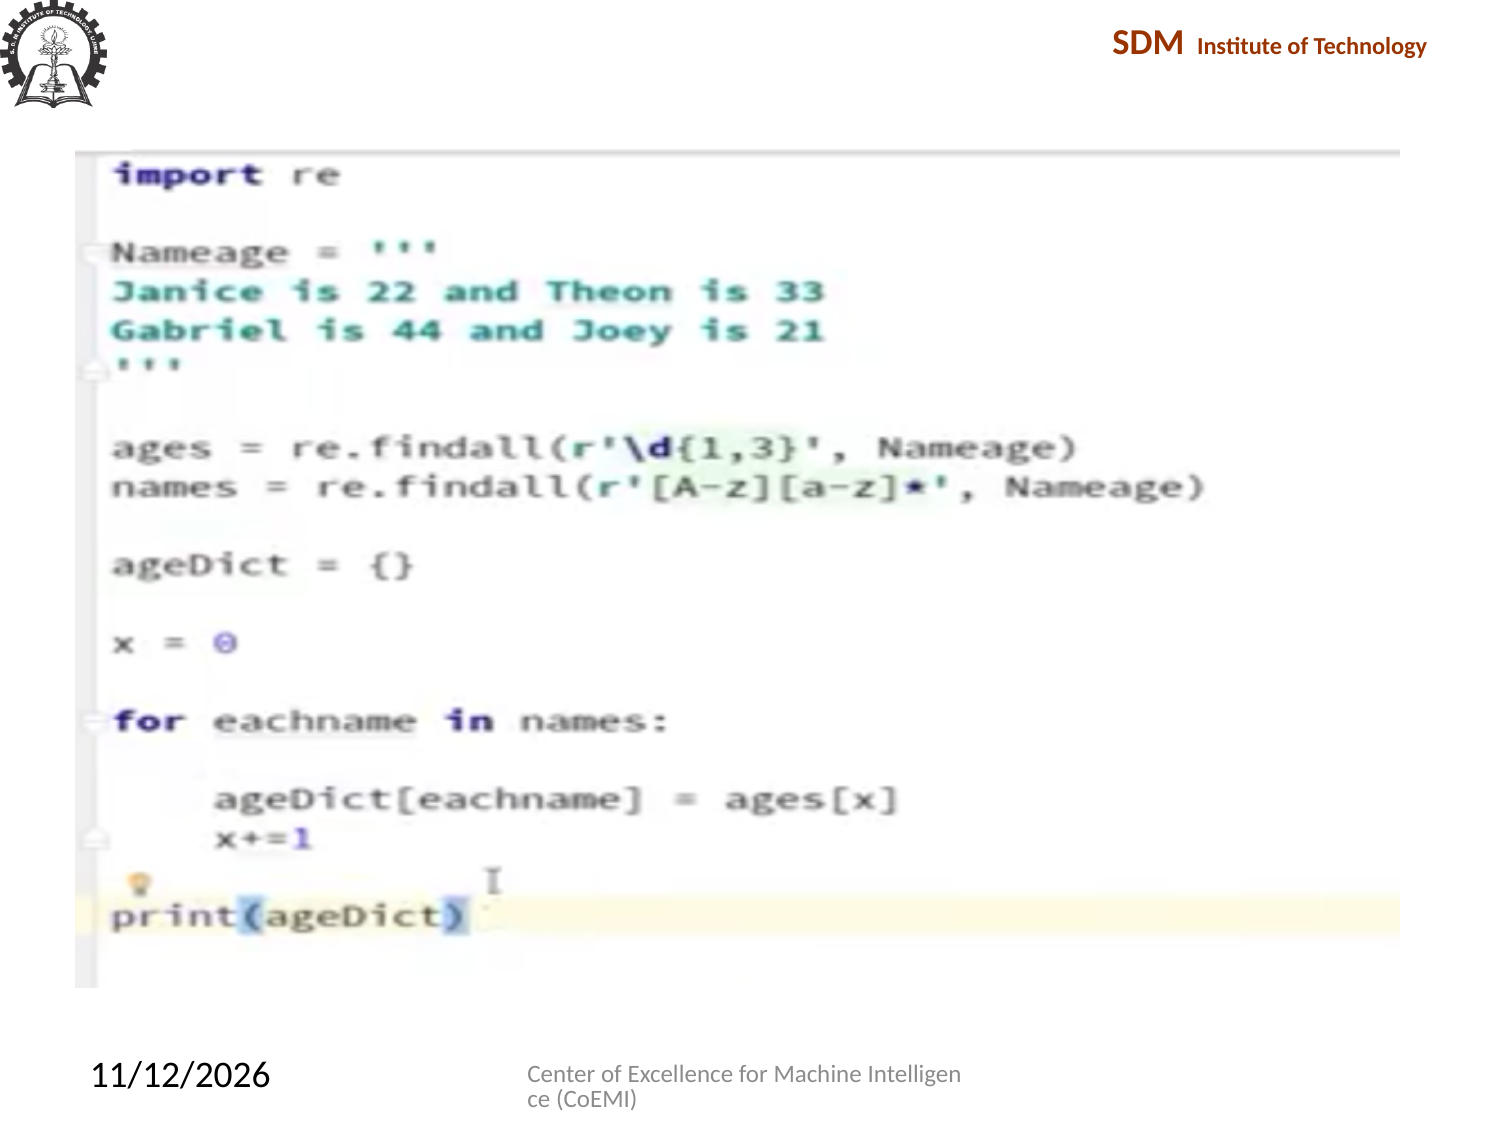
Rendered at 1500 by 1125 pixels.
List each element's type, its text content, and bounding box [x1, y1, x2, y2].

picture [74, 149, 1401, 988]
footer Center of Excellence for Machine Intelligence (CoEMI) [512, 1042, 988, 1103]
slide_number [75, 1042, 425, 1103]
picture [0, 0, 107, 108]
